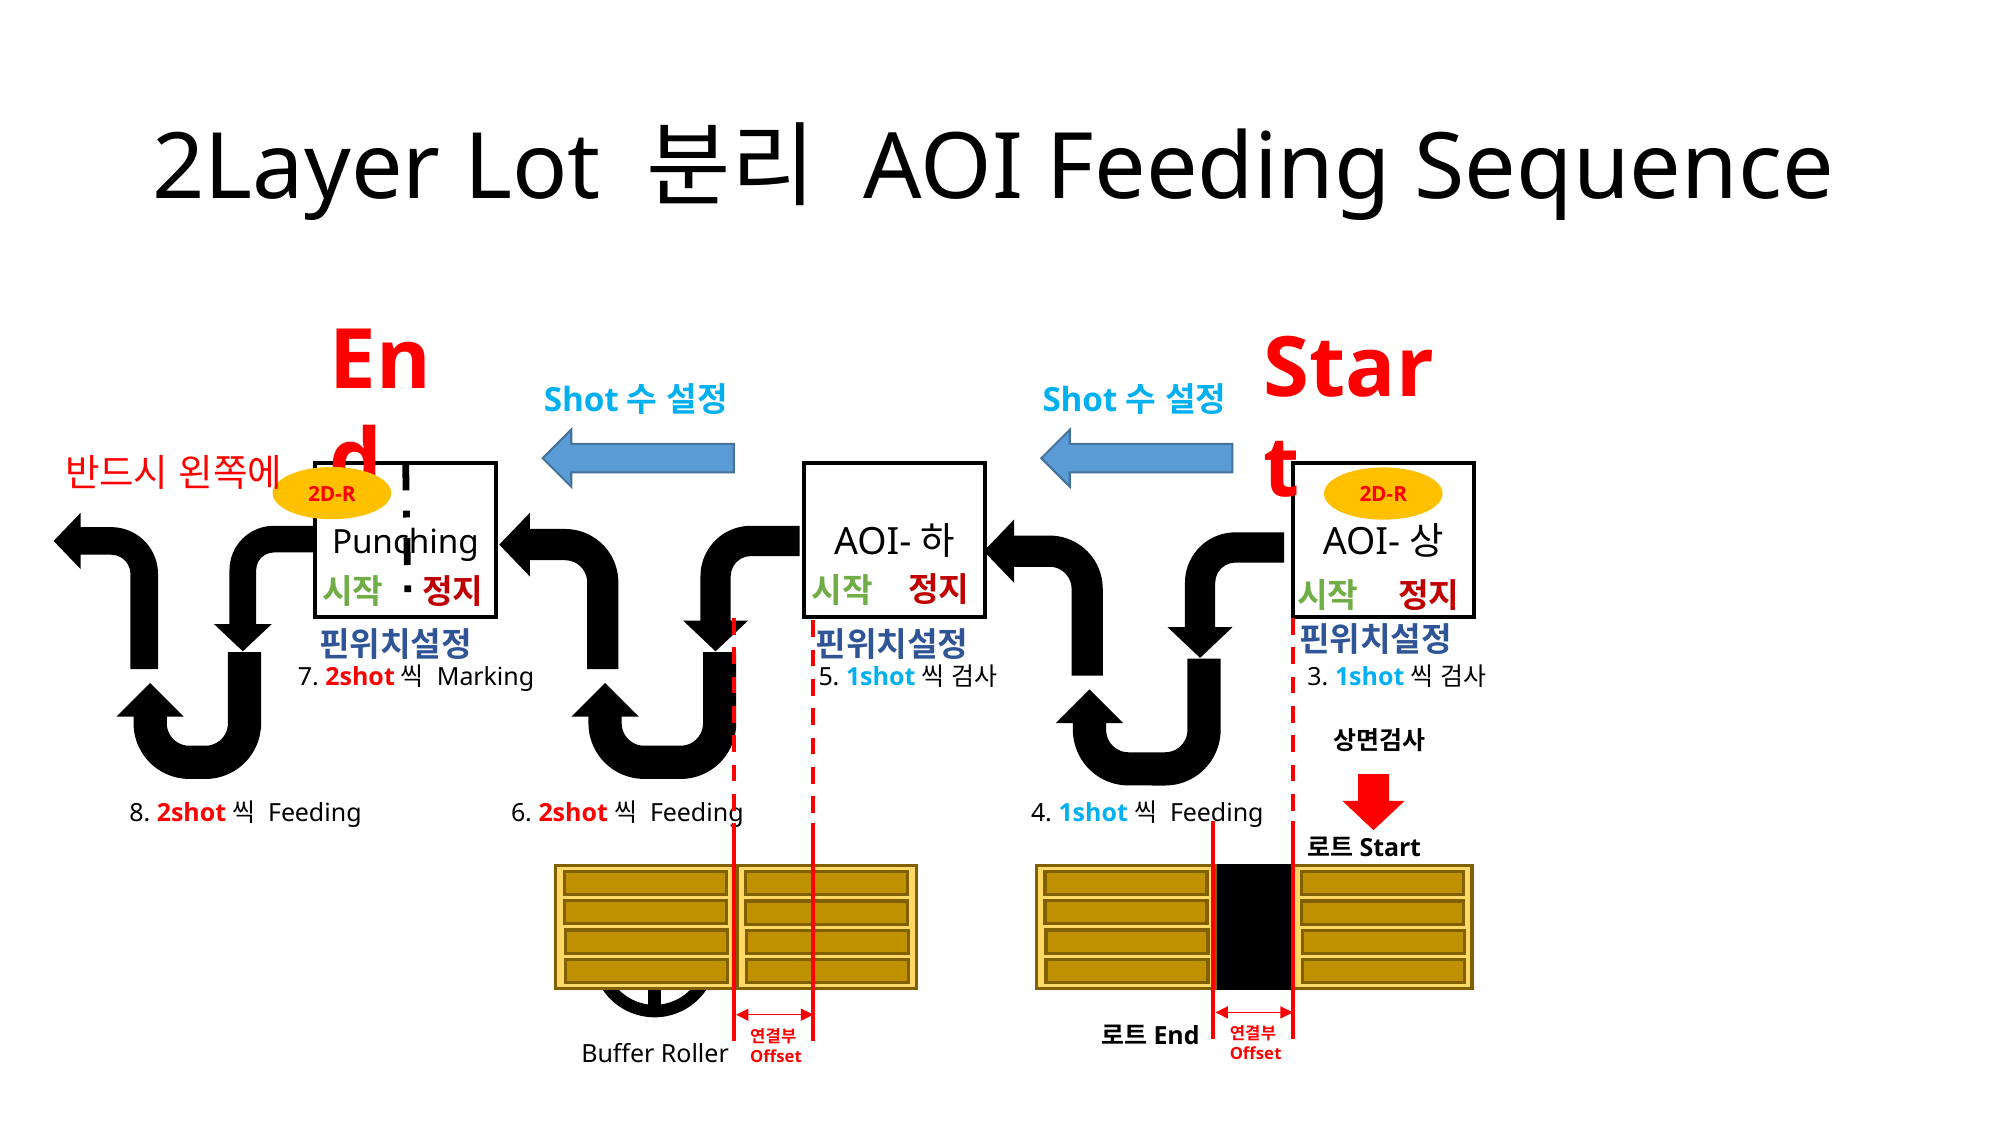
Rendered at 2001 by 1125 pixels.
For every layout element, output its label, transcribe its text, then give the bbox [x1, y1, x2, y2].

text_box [50, 297, 1569, 1076]
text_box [733, 823, 822, 1074]
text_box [1293, 865, 1472, 989]
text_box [1214, 865, 1292, 989]
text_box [1036, 865, 1213, 989]
title 2Layer Lot 분리 AOI Feeding Sequence [137, 59, 1863, 278]
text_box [555, 617, 917, 989]
